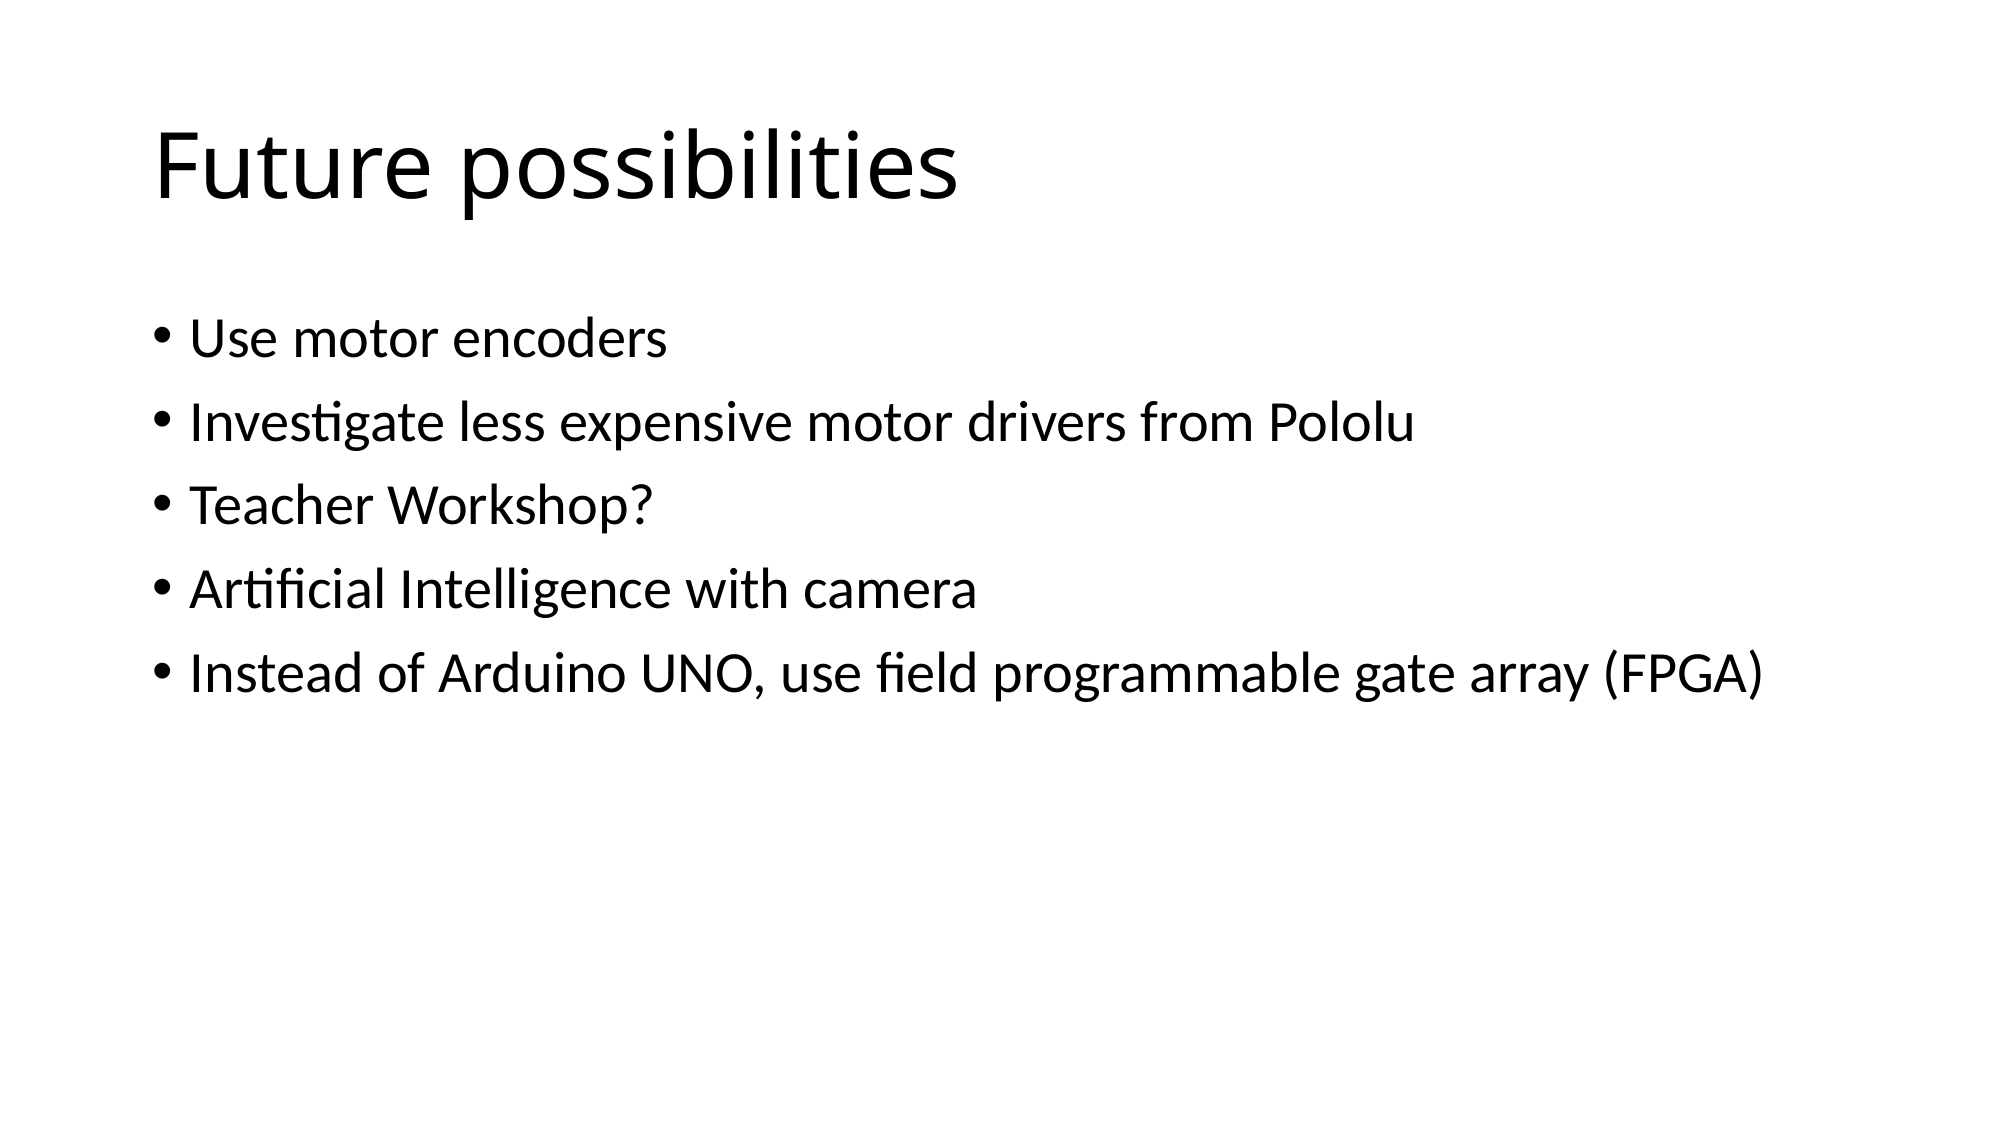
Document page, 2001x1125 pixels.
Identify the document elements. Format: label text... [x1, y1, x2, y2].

list Use motor encoders Investigate less expensive motor drivers from Pololu Teacher Workshop? Artificial Intelligence with camera Instead of Arduino UNO, use field programmable gate array (FPGA) [137, 299, 1863, 1014]
title Future possibilities [137, 59, 1863, 278]
